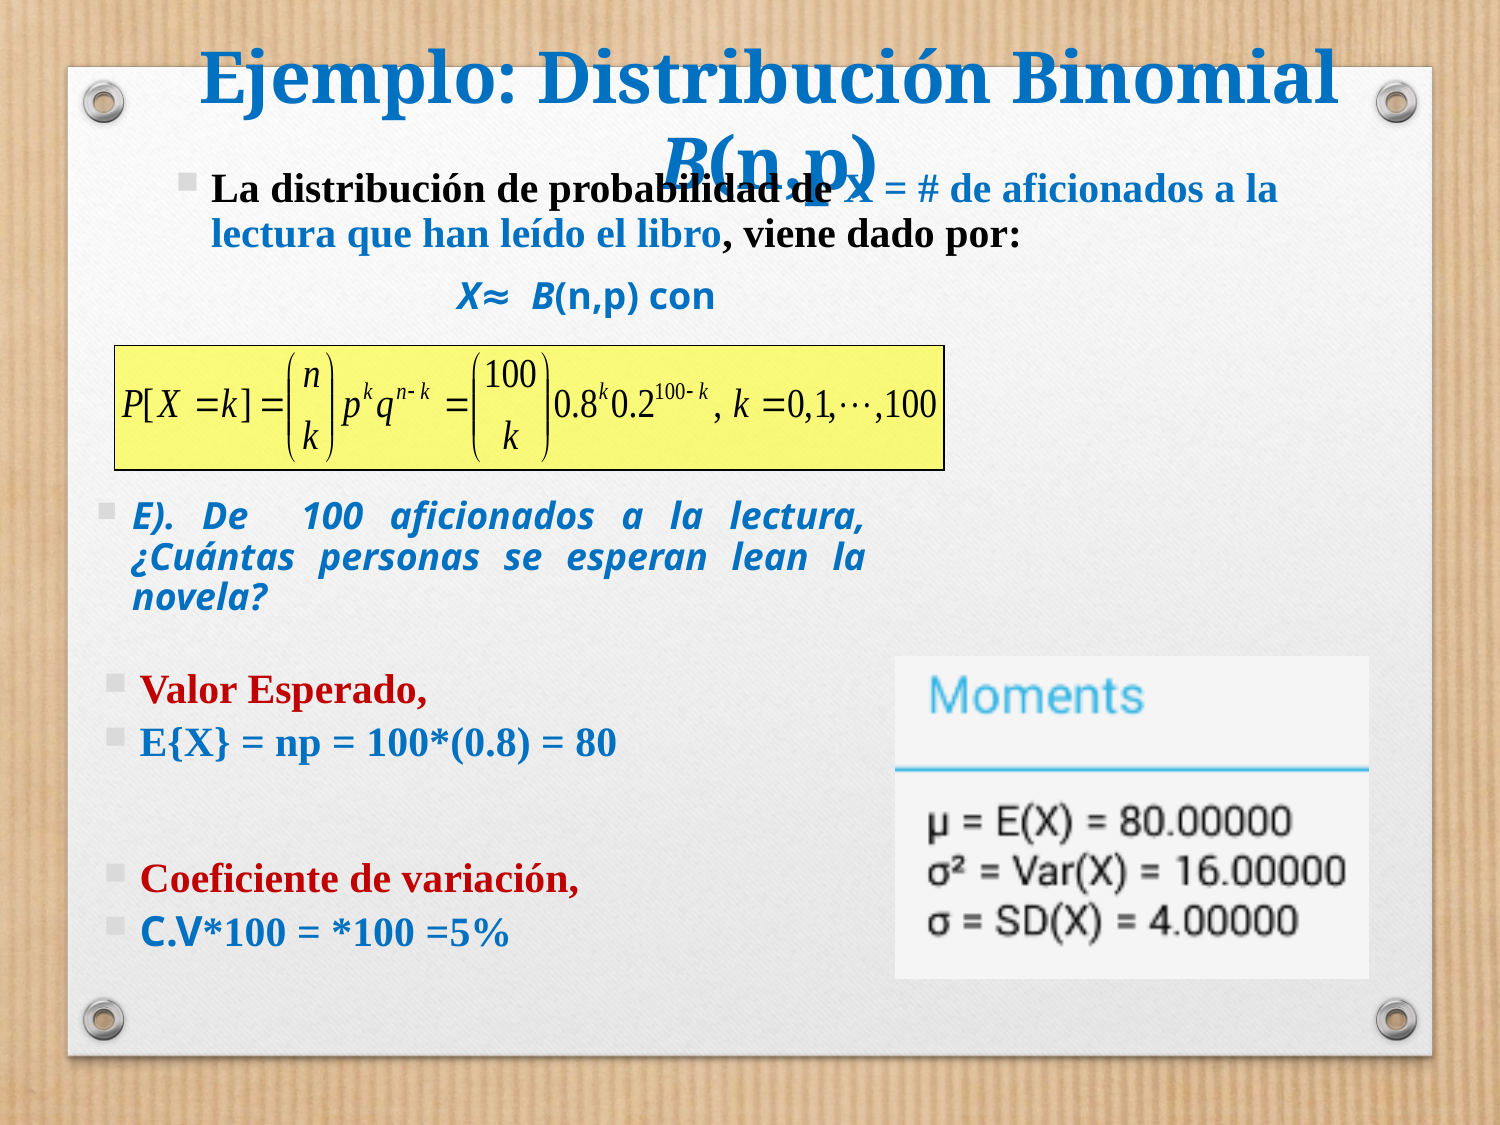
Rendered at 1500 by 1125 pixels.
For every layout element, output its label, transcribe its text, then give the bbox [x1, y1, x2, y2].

text_box La distribución de probabilidad de X = # de aficionados a la lectura que han leído el libro, viene dado por: [161, 159, 1378, 264]
text_box E). De 100 aficionados a la lectura, ¿Cuántas personas se esperan lean la novela? [81, 489, 882, 626]
picture [0, 0, 1500, 1125]
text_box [115, 345, 944, 470]
title Ejemplo: Distribución Binomial B(n,p) [113, 24, 1426, 212]
text_box X≈ B(n,p) con [442, 264, 892, 325]
